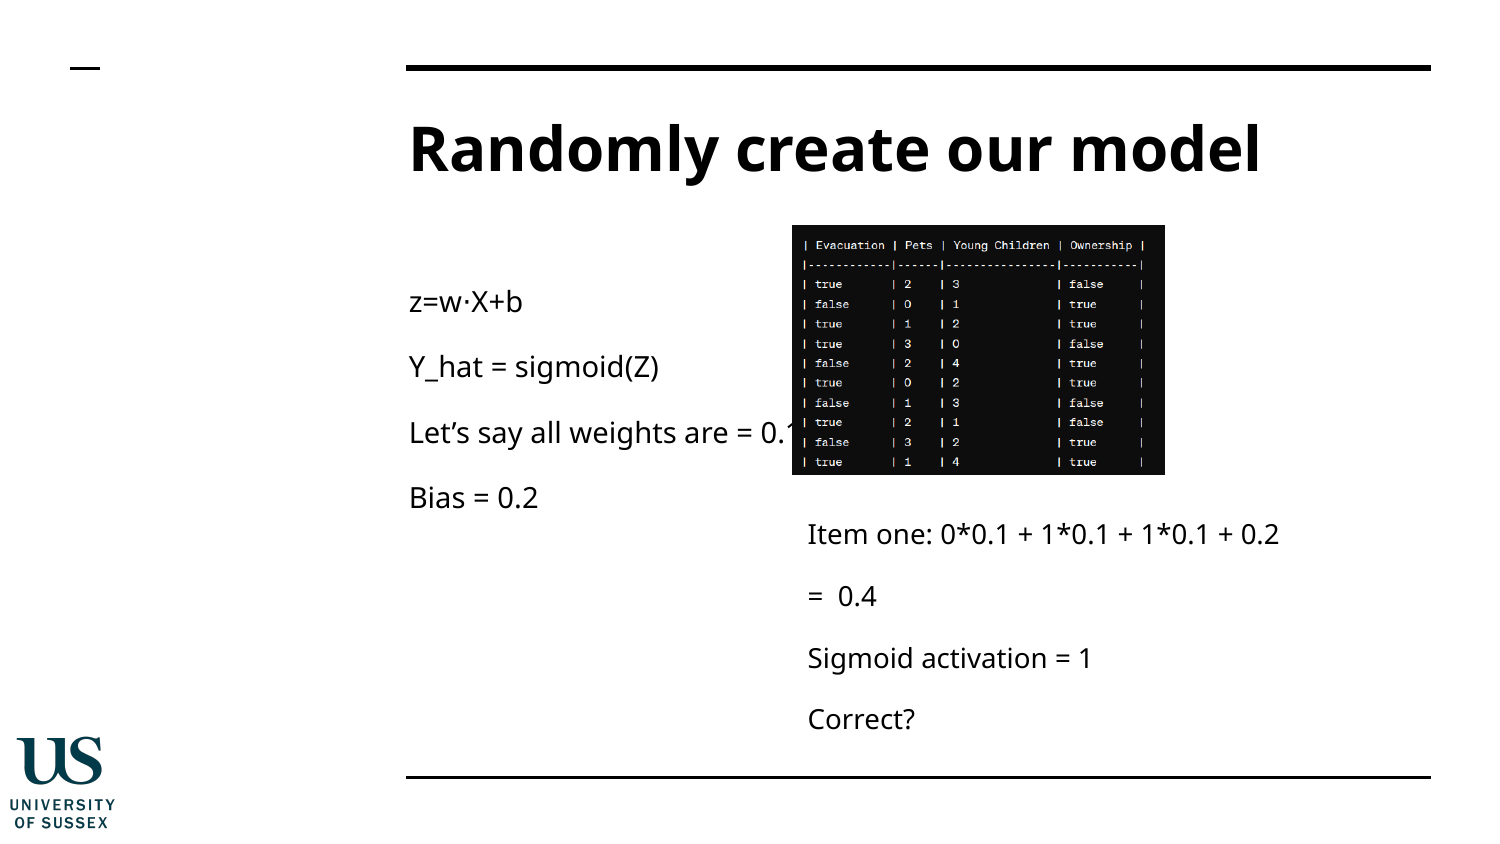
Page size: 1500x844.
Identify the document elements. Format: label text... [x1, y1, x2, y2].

picture [792, 225, 1166, 475]
list z=w⋅X+b Y_hat = sigmoid(Z) Let’s say all weights are = 0.1 Bias = 0.2 [393, 262, 898, 756]
title Randomly create our model [393, 94, 1431, 199]
list Item one: 0*0.1 + 1*0.1 + 1*0.1 + 0.2 = 0.4 Sigmoid activation = 1 Correct? [792, 496, 1449, 752]
picture [0, 721, 123, 844]
